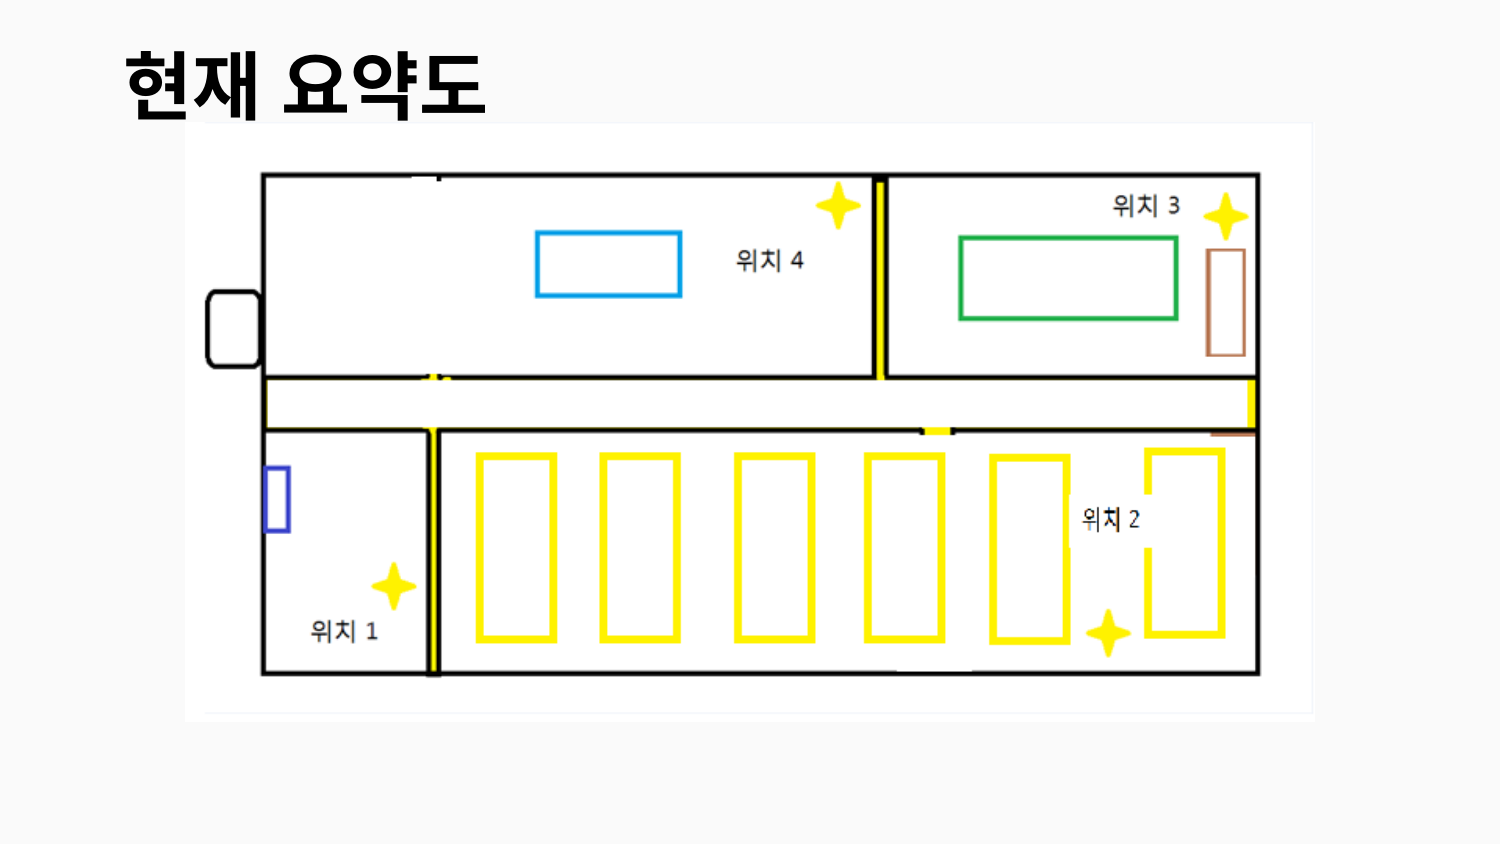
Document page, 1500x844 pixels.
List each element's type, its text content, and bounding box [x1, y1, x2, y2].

text_box 현재 요약도 [108, 32, 505, 137]
picture [185, 122, 1315, 722]
